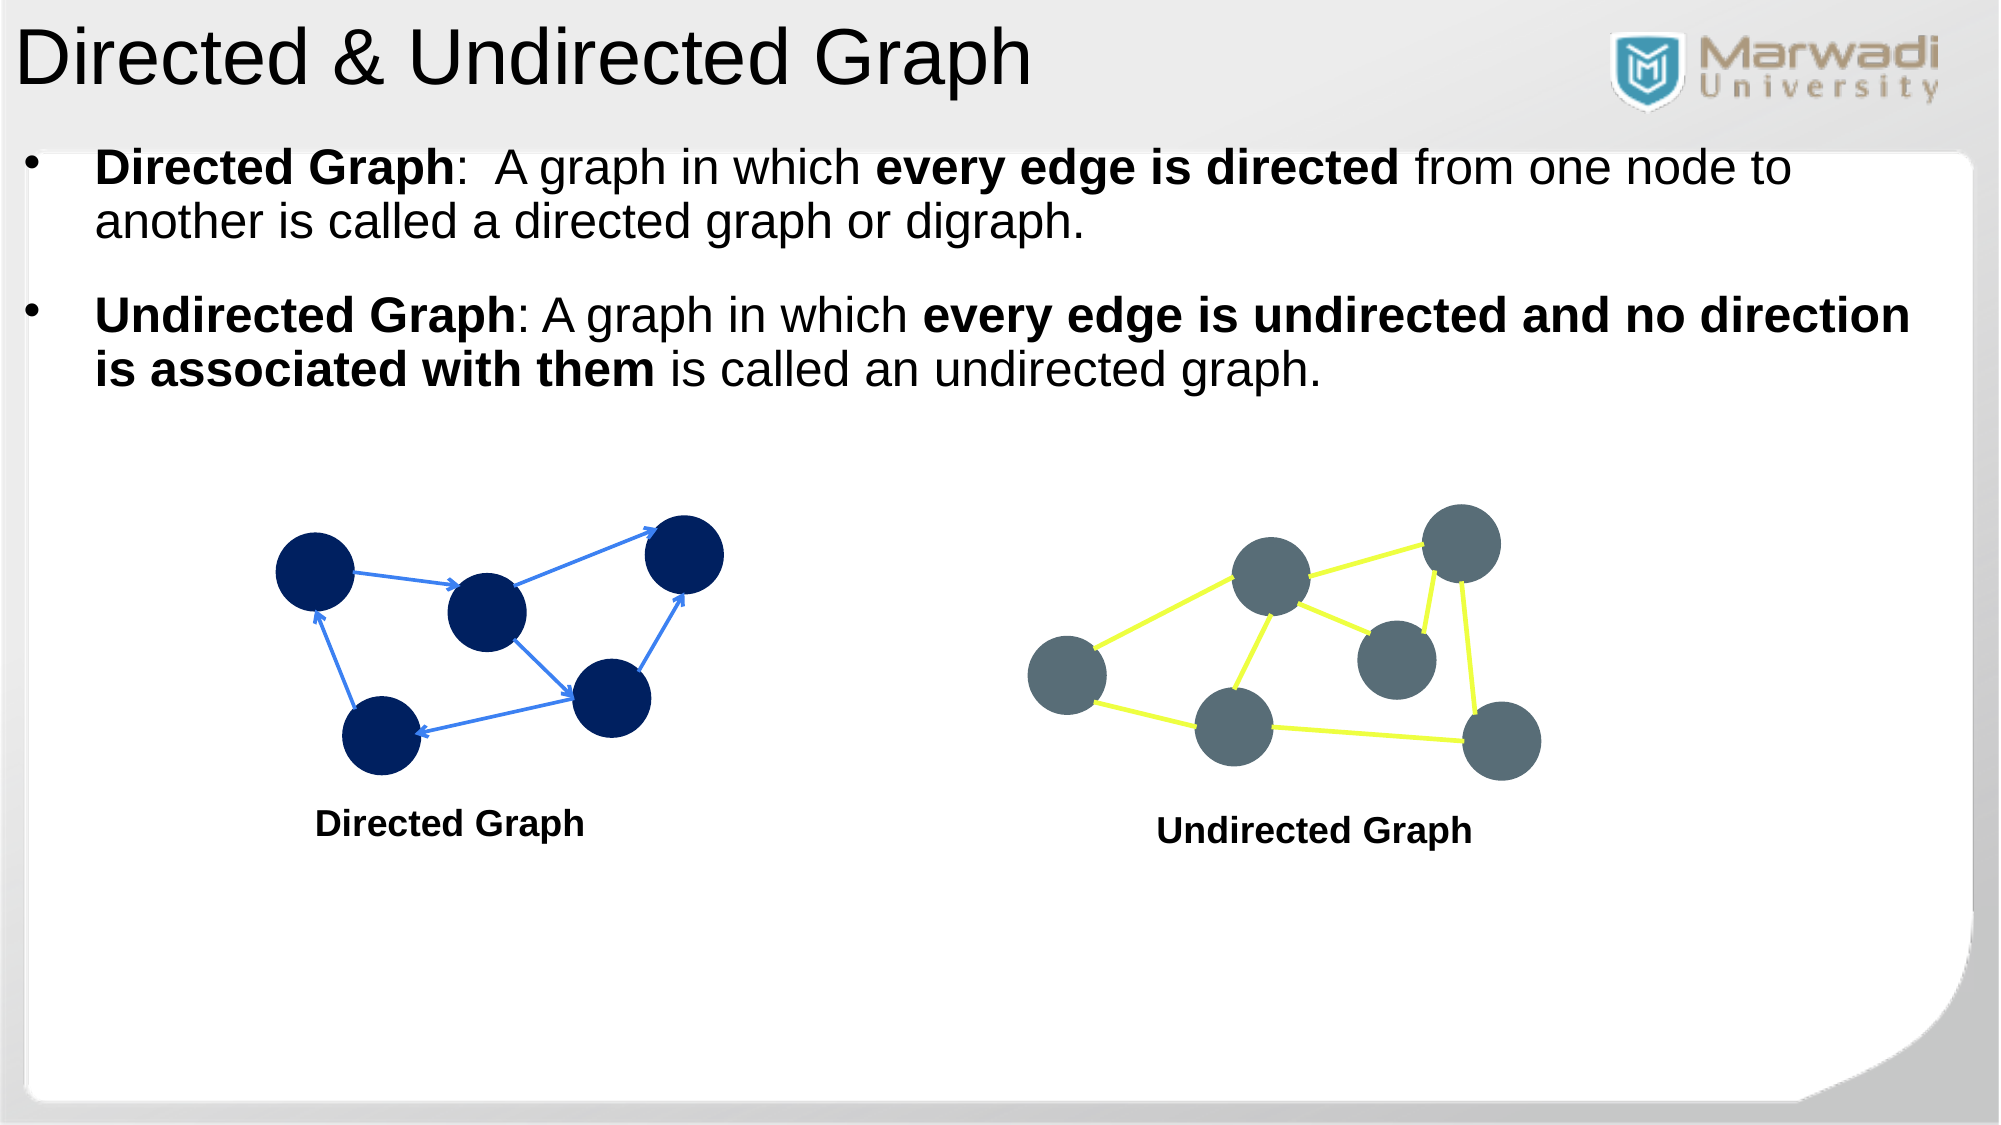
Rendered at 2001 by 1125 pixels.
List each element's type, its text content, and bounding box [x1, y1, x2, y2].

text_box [1029, 506, 1619, 880]
title Directed & Undirected Graph [0, 0, 2000, 117]
picture [0, 117, 1999, 1125]
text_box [277, 517, 723, 880]
list Directed Graph: A graph in which every edge is directed from one node to another is called a directed graph or digraph. Undirected Graph: A graph in which every edge is undirected and no direction is associated with them is called an undirected graph. [0, 141, 1957, 1059]
